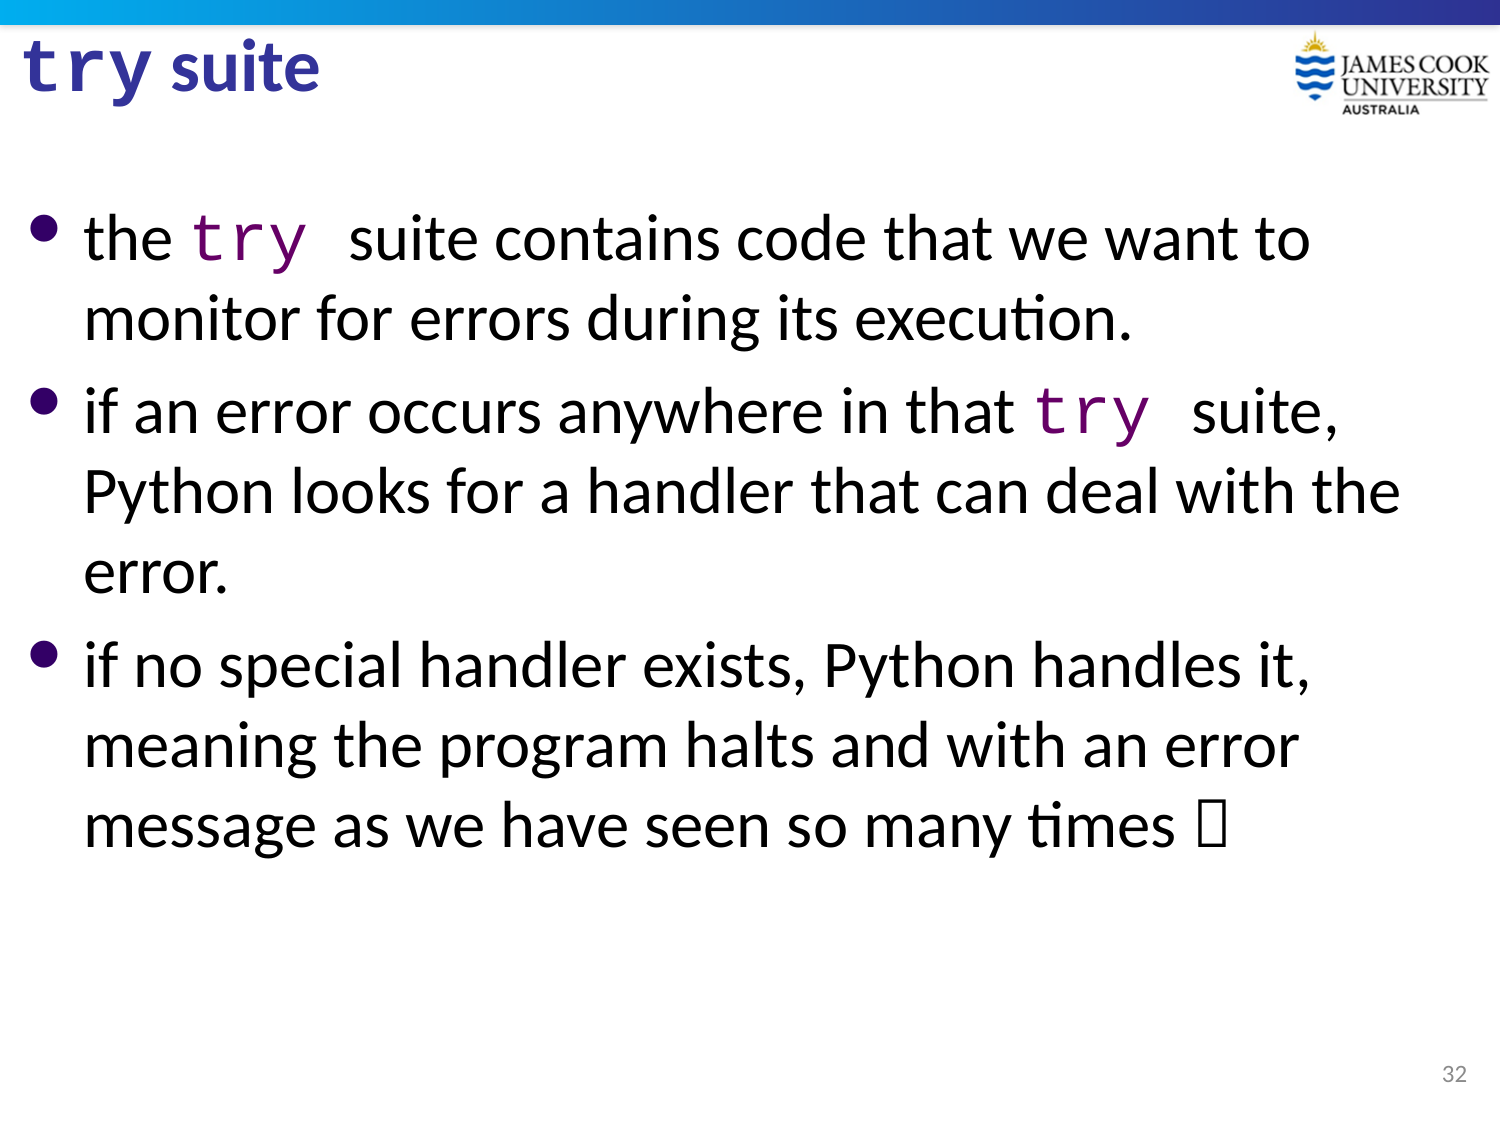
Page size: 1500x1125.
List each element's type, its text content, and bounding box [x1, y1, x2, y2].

title try suite [3, 8, 1411, 89]
picture [1287, 25, 1500, 123]
slide_number 32 [1074, 1042, 1483, 1103]
list the try suite contains code that we want to monitor for errors during its execution. if an error occurs anywhere in that try suite, Python looks for a handler that can deal with the error. if no special handler exists, Python handles it, meaning the program halts and with an error message as we have seen so many times  [11, 186, 1477, 1029]
